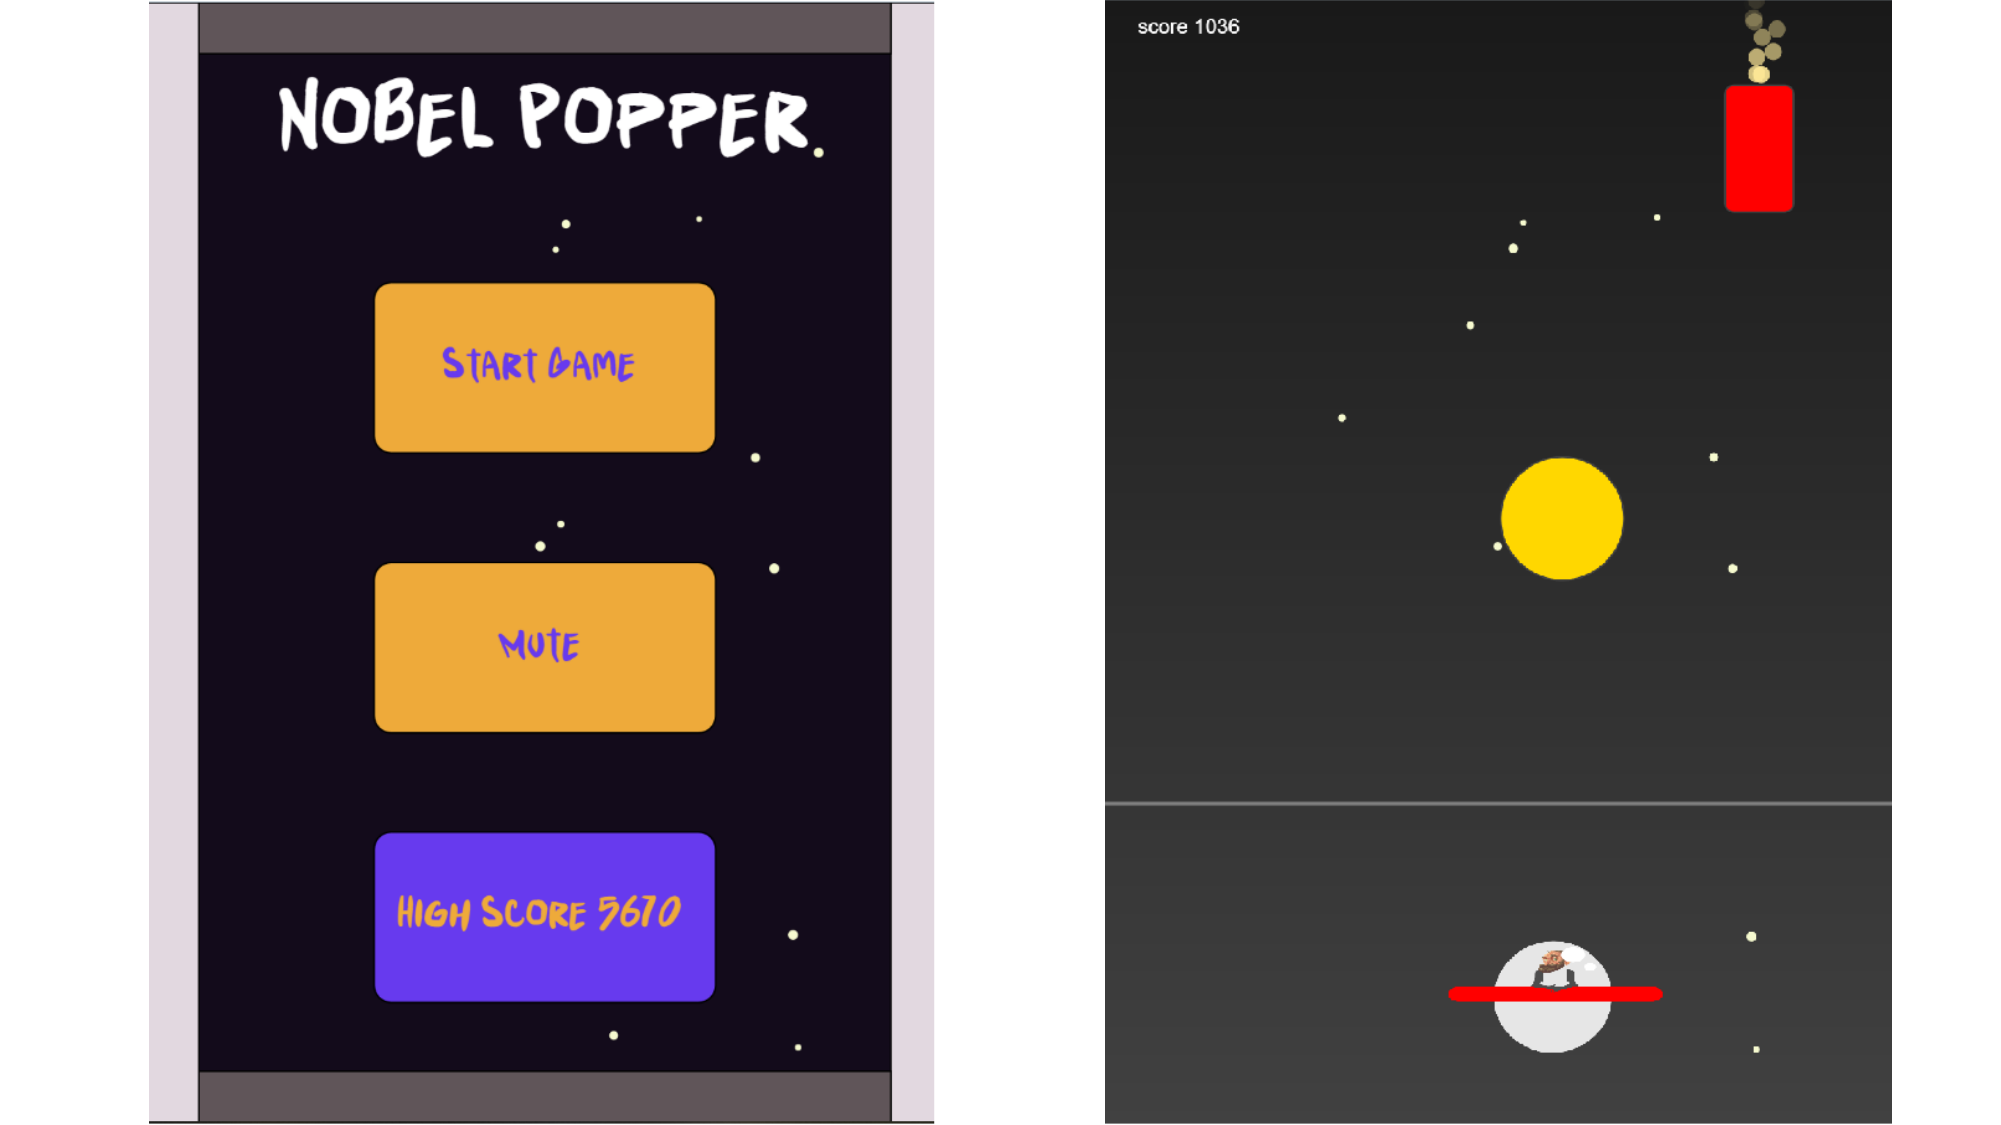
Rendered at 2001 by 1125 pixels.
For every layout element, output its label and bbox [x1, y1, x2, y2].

picture [1105, 0, 1892, 1125]
picture [149, 0, 938, 1125]
